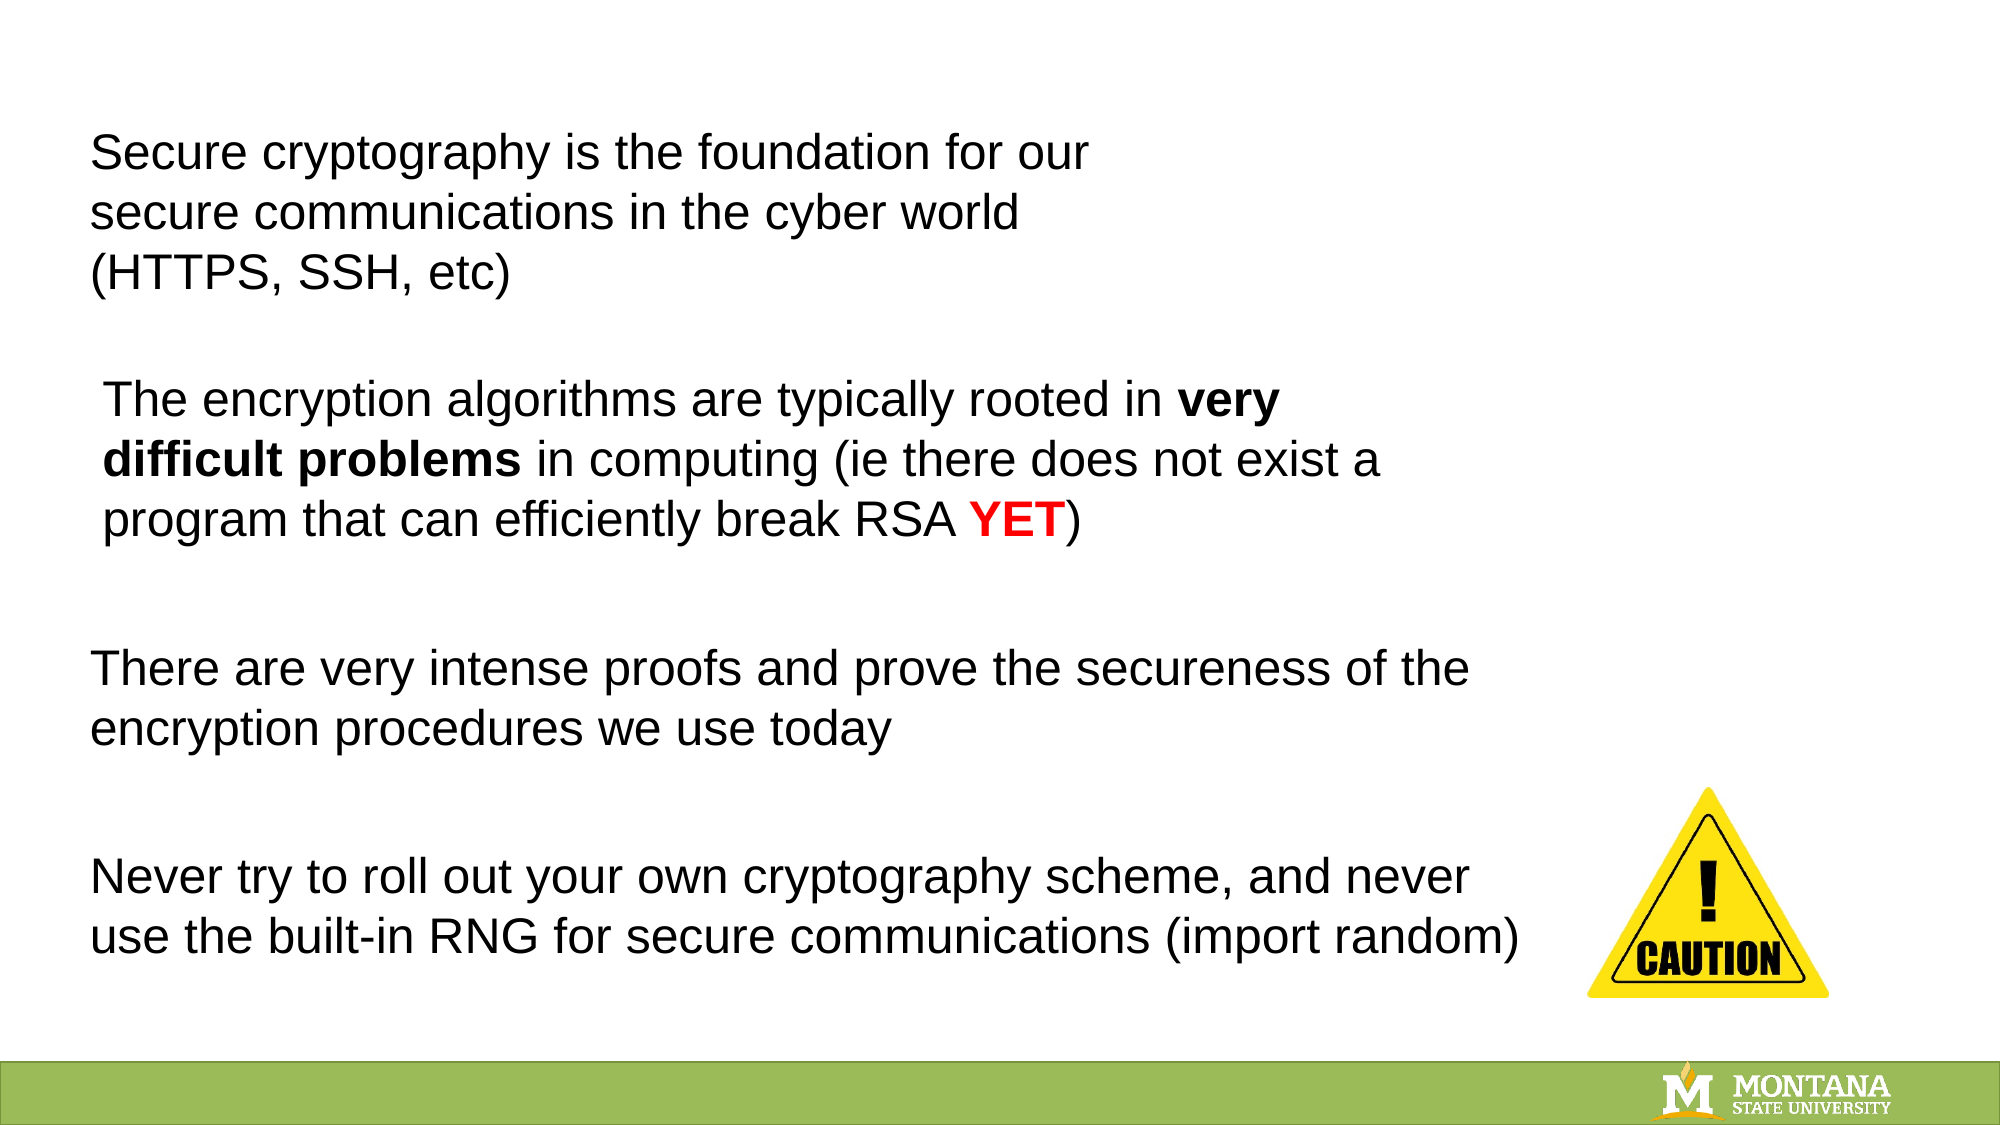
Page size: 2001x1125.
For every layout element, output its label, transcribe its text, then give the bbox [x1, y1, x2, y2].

picture [1587, 787, 1829, 998]
text_box Secure cryptography is the foundation for our secure communications in the cyber world (HTTPS, SSH, etc) [74, 112, 1113, 308]
text_box The encryption algorithms are typically rooted in very difficult problems in computing (ie there does not exist a program that can efficiently break RSA YET) [87, 359, 1450, 555]
text_box There are very intense proofs and prove the secureness of the encryption procedures we use today [74, 627, 1575, 763]
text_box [1892, 1060, 2000, 1125]
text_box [0, 1060, 1647, 1125]
text_box Never try to roll out your own cryptography scheme, and never use the built-in RNG for secure communications (import random) [74, 835, 1563, 971]
picture [1649, 1060, 1892, 1122]
